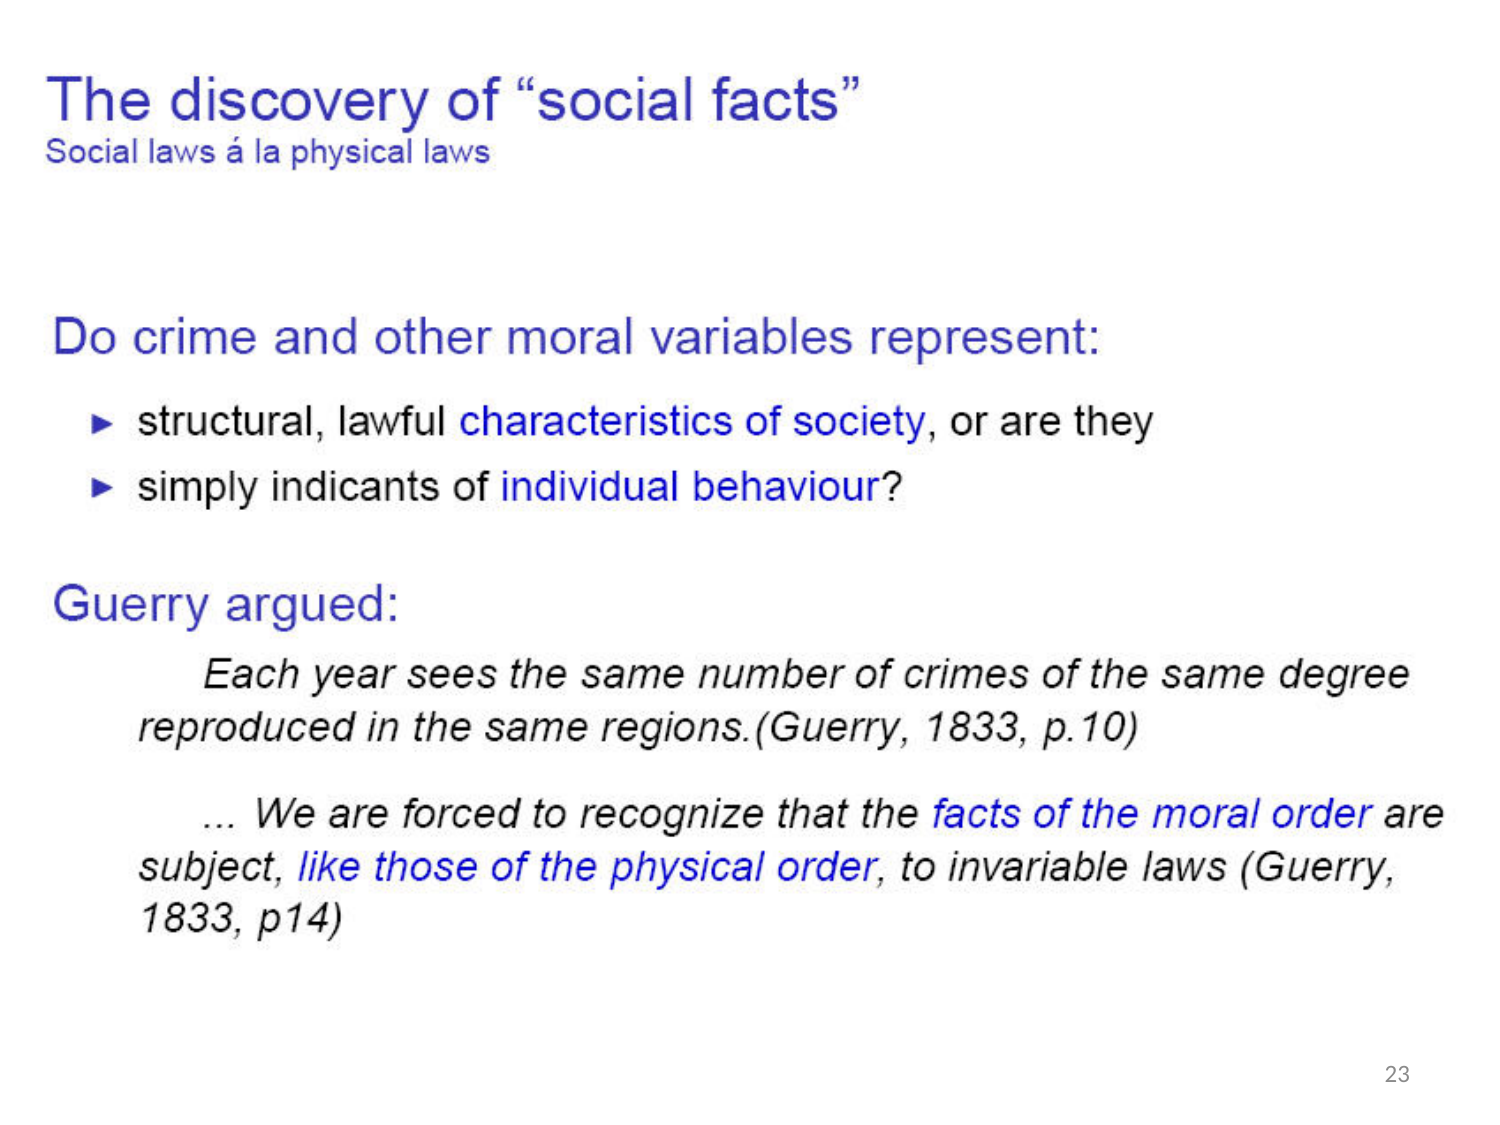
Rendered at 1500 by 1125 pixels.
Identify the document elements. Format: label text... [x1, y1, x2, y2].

picture [29, 59, 1469, 976]
slide_number 23 [1074, 1042, 1425, 1103]
